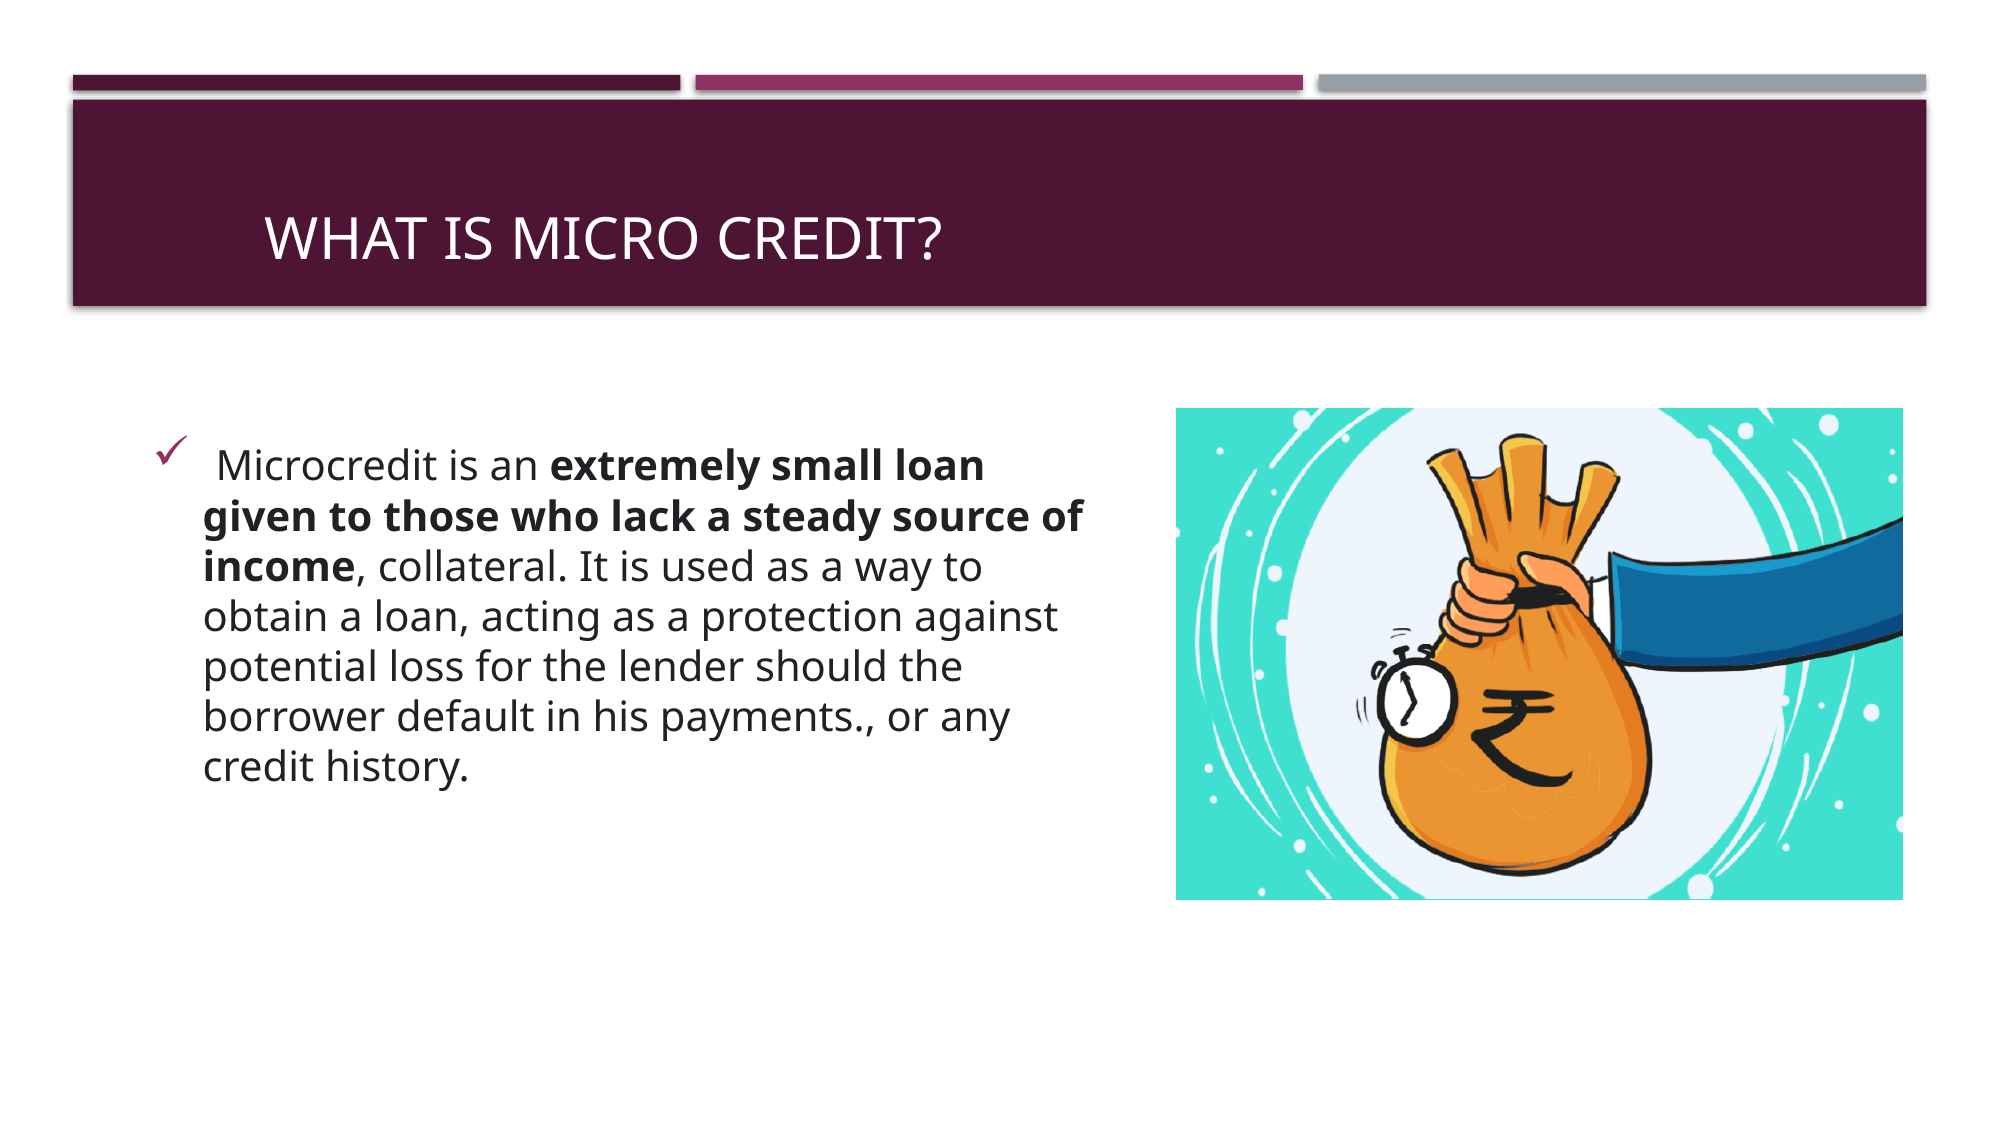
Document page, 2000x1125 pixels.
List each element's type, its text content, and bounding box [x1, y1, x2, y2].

list Microcredit is an extremely small loan given to those who lack a steady source of income, collateral. It is used as a way to obtain a loan, acting as a protection against potential loss for the lender should the borrower default in his payments., or any credit history. [137, 385, 1118, 835]
title What is Micro Credit? [249, 66, 1863, 279]
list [1176, 408, 1903, 900]
